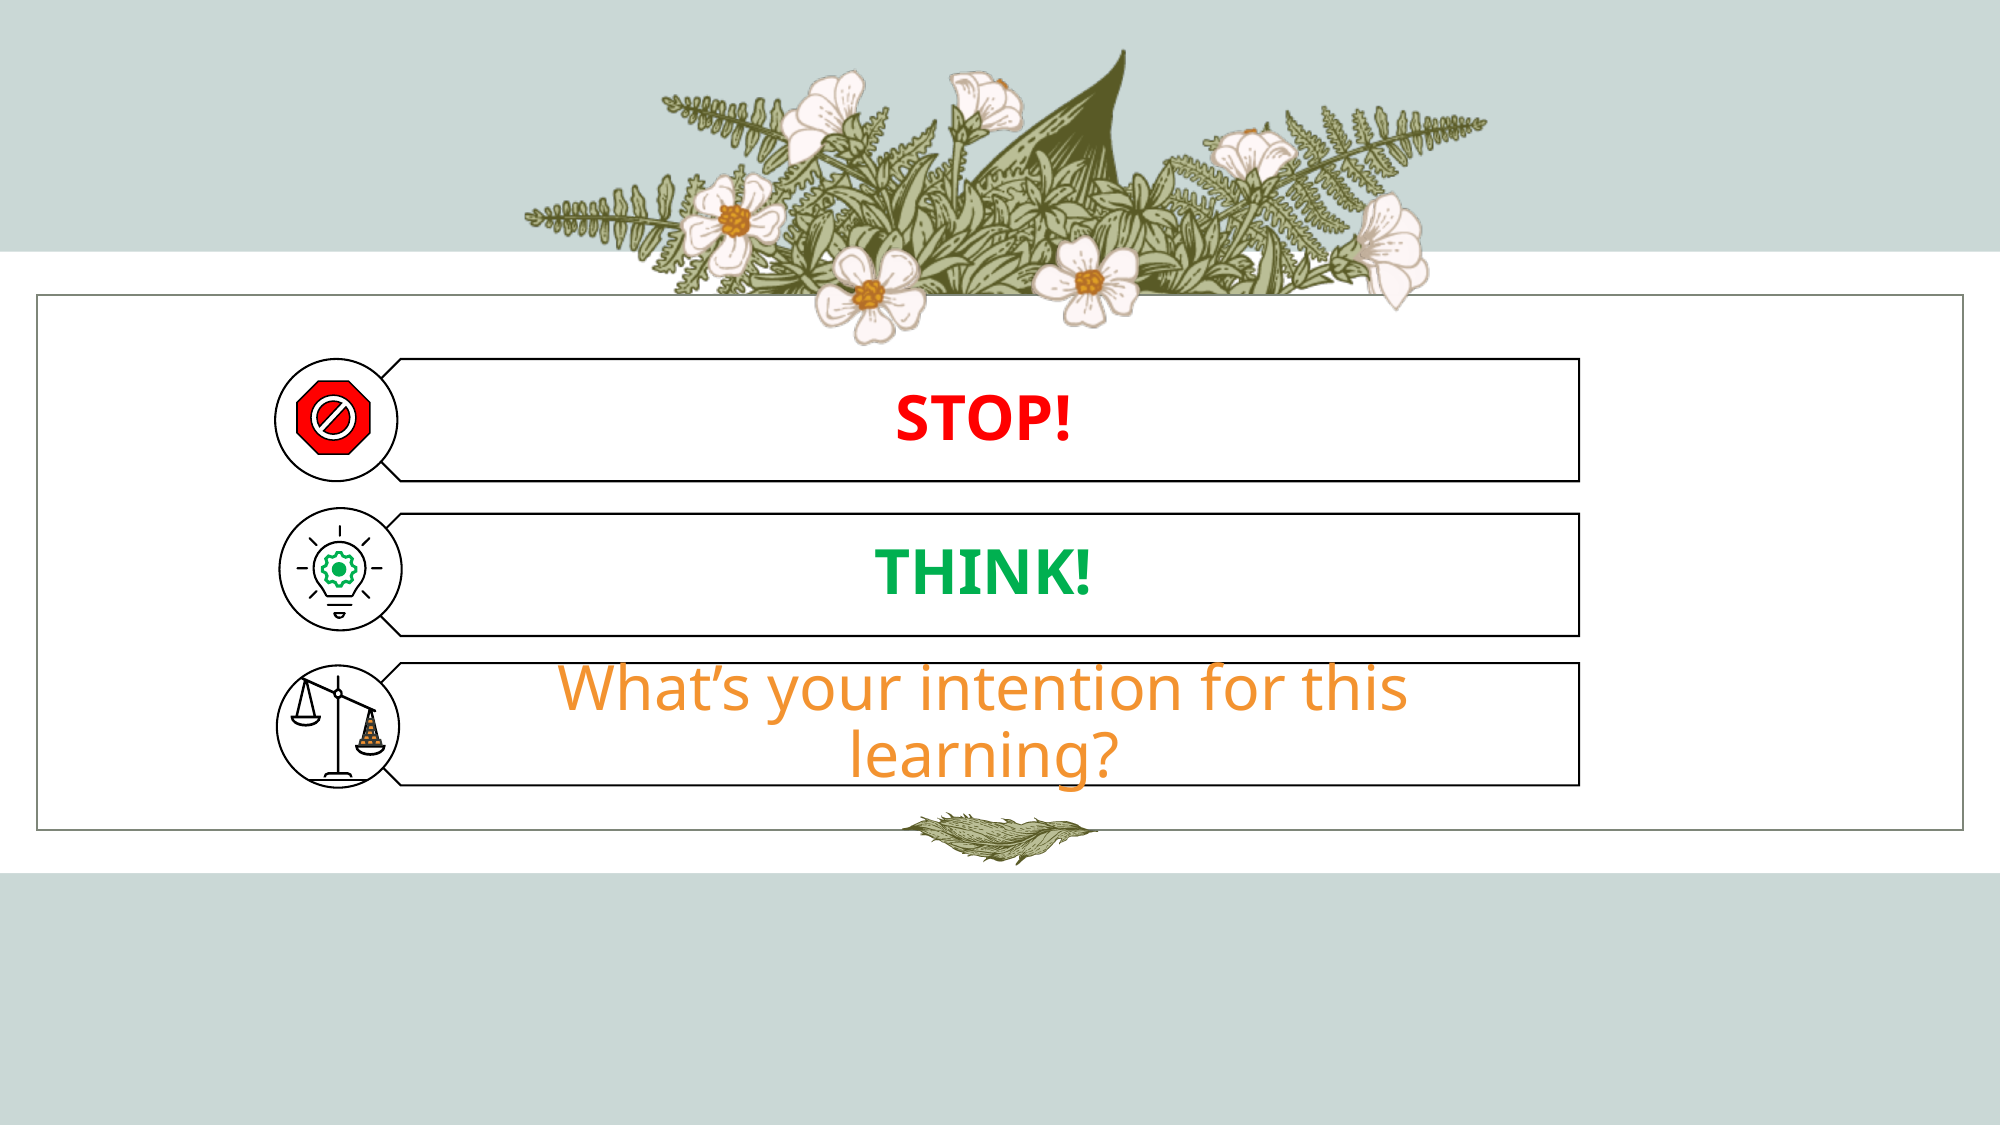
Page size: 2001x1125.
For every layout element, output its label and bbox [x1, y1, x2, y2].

text_box [290, 675, 386, 782]
text_box [275, 687, 290, 767]
text_box [278, 525, 296, 613]
text_box [339, 513, 1580, 636]
text_box [274, 357, 342, 483]
text_box [298, 507, 367, 524]
text_box [303, 619, 339, 632]
picture [512, 29, 1500, 356]
text_box [339, 662, 1580, 786]
text_box [296, 524, 383, 619]
text_box [309, 782, 356, 789]
text_box [339, 358, 1580, 482]
text_box [296, 381, 370, 455]
text_box [303, 664, 339, 675]
picture [900, 807, 1099, 866]
